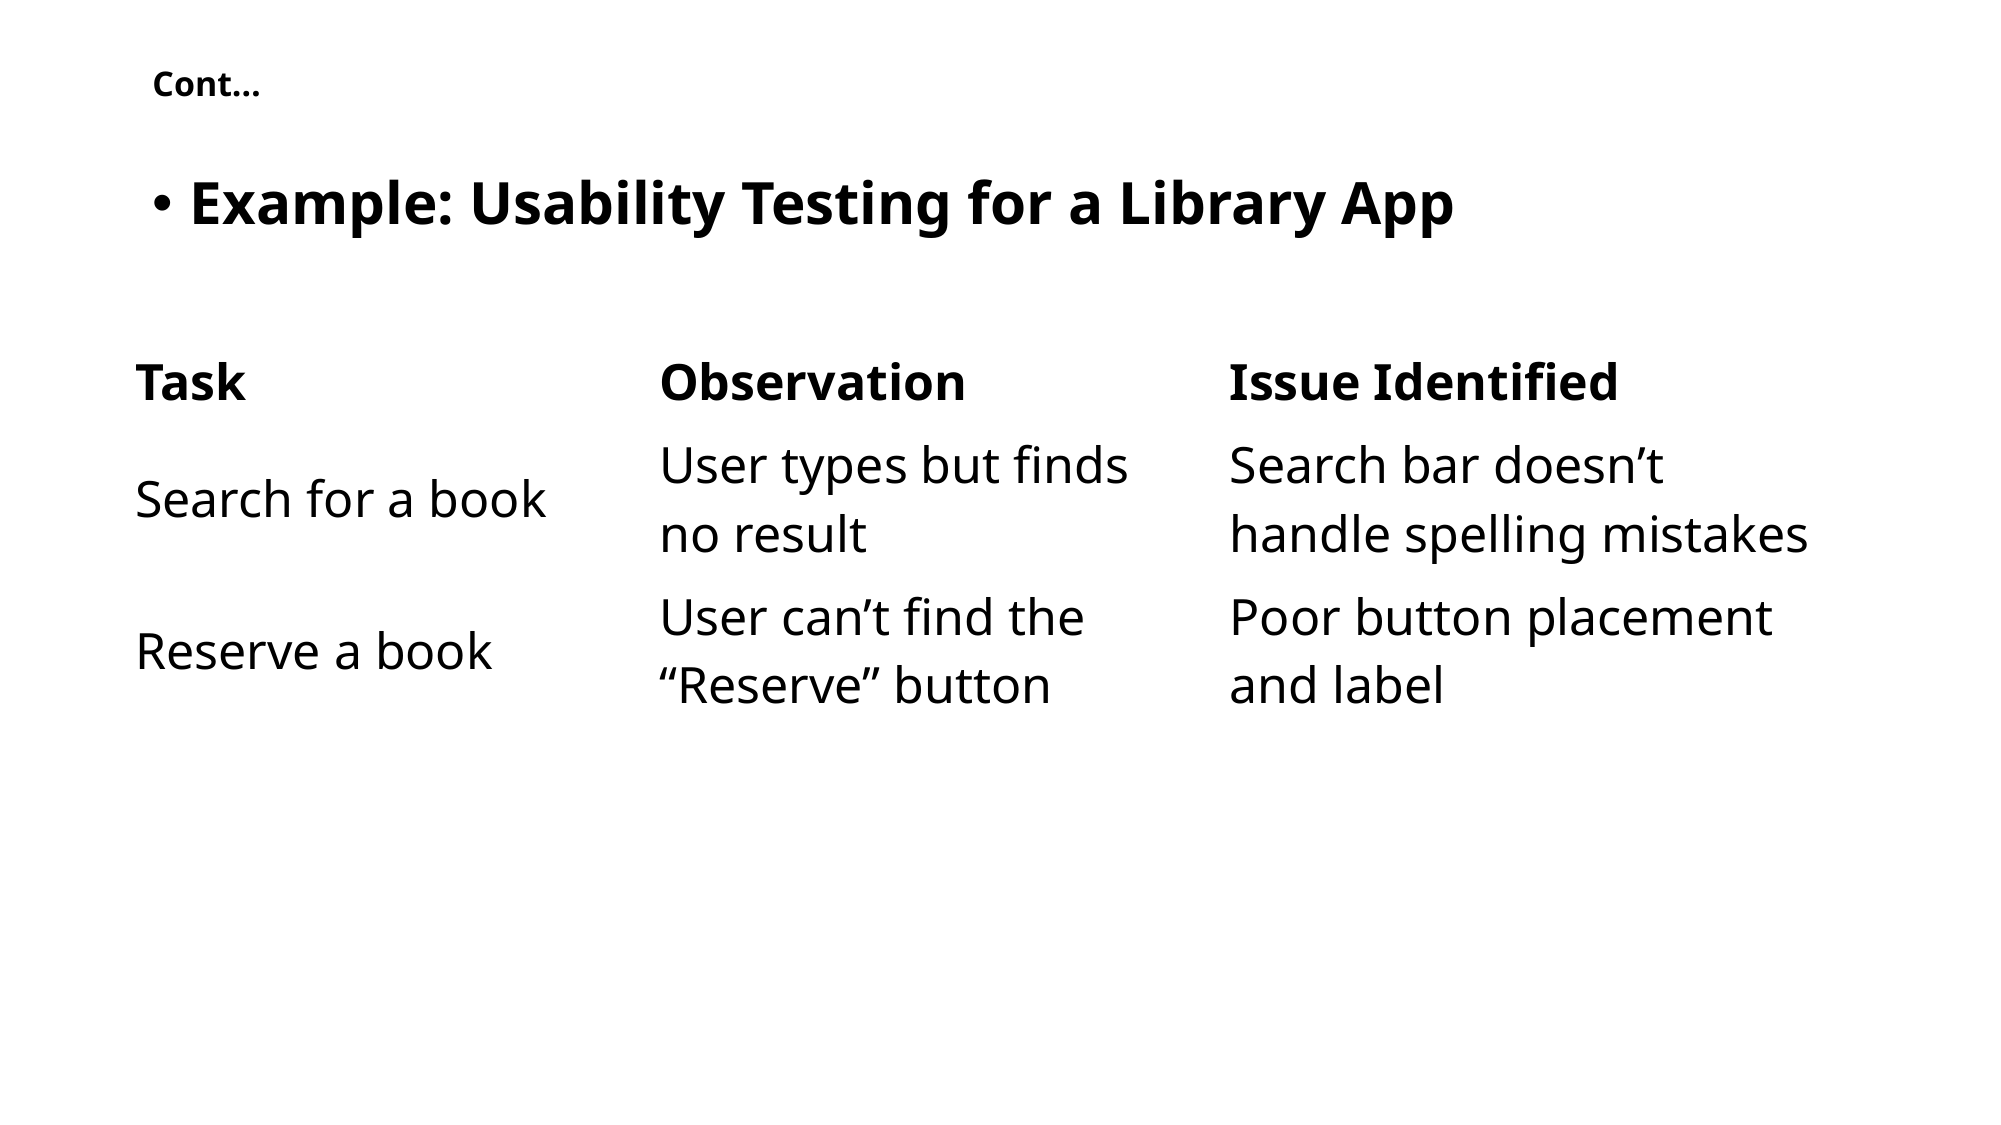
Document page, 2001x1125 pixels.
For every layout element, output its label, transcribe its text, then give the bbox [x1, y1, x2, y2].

table_cell Search for a book [120, 423, 644, 574]
table_cell Poor button placement and label [1215, 574, 1845, 726]
title Cont… [137, 59, 1863, 112]
table_cell Reserve a book [120, 574, 644, 726]
table_cell User types but finds no result [644, 423, 1215, 574]
table_header Task [120, 339, 644, 423]
table_cell Search bar doesn’t handle spelling mistakes [1215, 423, 1845, 574]
list Example: Usability Testing for a Library App [137, 167, 1863, 1014]
table_header Issue Identified [1215, 339, 1845, 423]
table_cell User can’t find the “Reserve” button [644, 574, 1215, 726]
table_header Observation [644, 339, 1215, 423]
